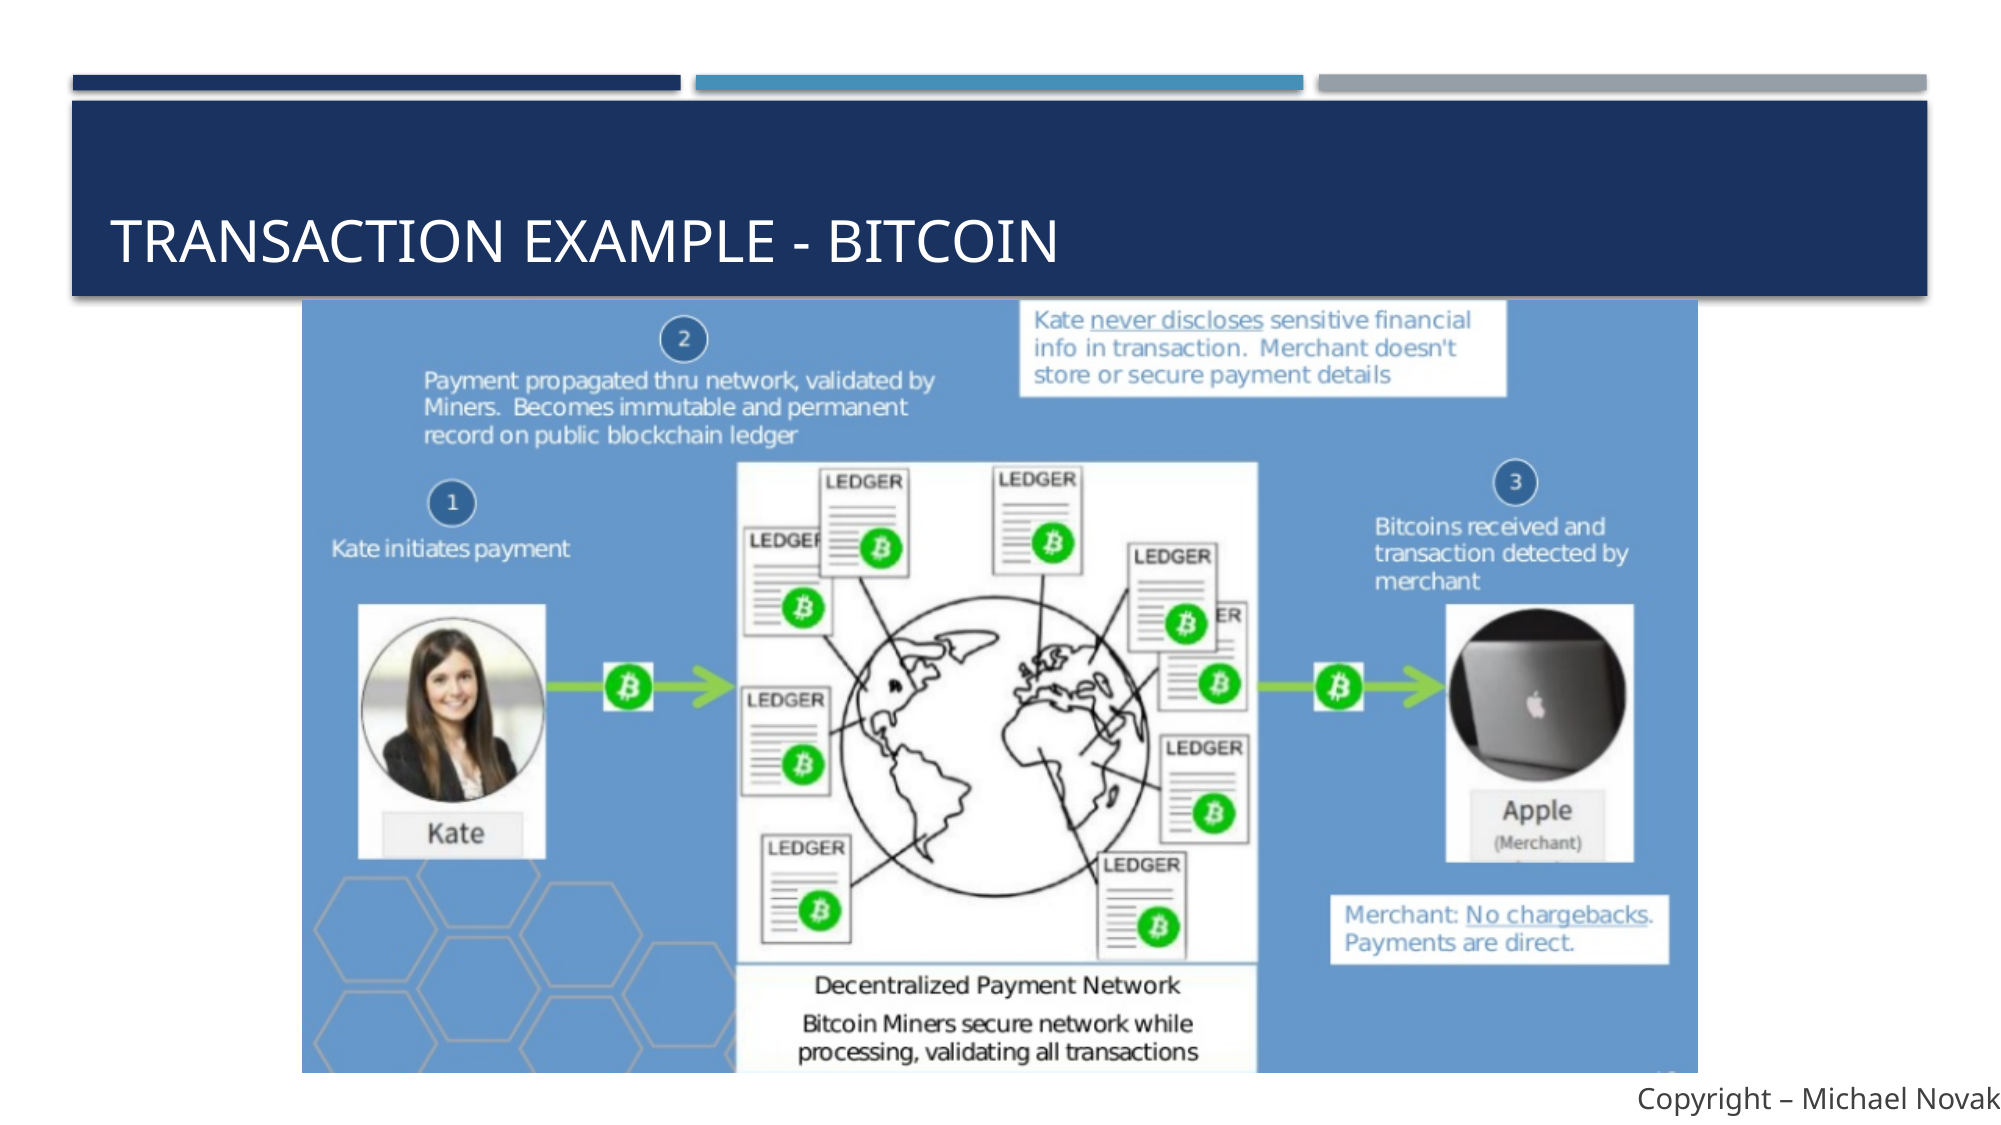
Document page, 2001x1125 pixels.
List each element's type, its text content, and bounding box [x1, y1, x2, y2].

text_box Copyright – Michael Novak [1622, 1072, 2000, 1123]
title TRANSACTION EXAMPLE - BITCOIN [95, 115, 1905, 282]
picture [301, 300, 1699, 1074]
